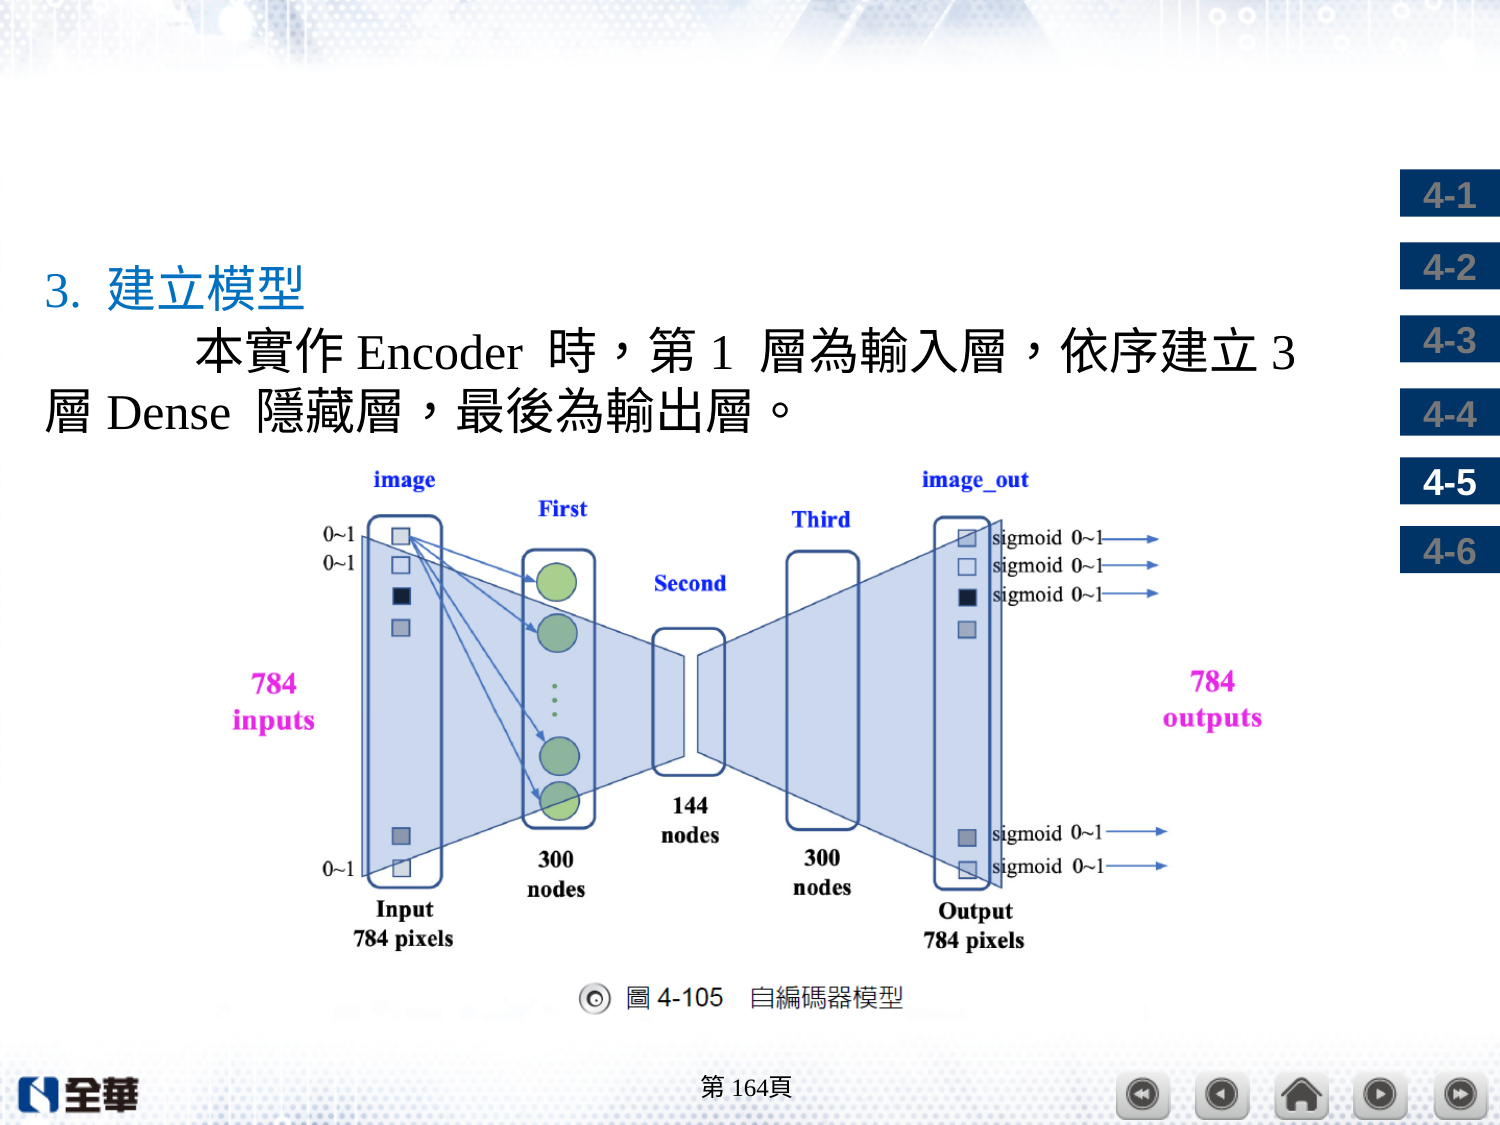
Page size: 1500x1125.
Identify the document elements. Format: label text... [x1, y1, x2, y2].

list 3. 建立模型 本實作Encoder 時，第1 層為輸入層，依序建立3 層Dense 隱藏層，最後為輸出層。 [29, 219, 1386, 1048]
picture [0, 0, 1500, 1125]
